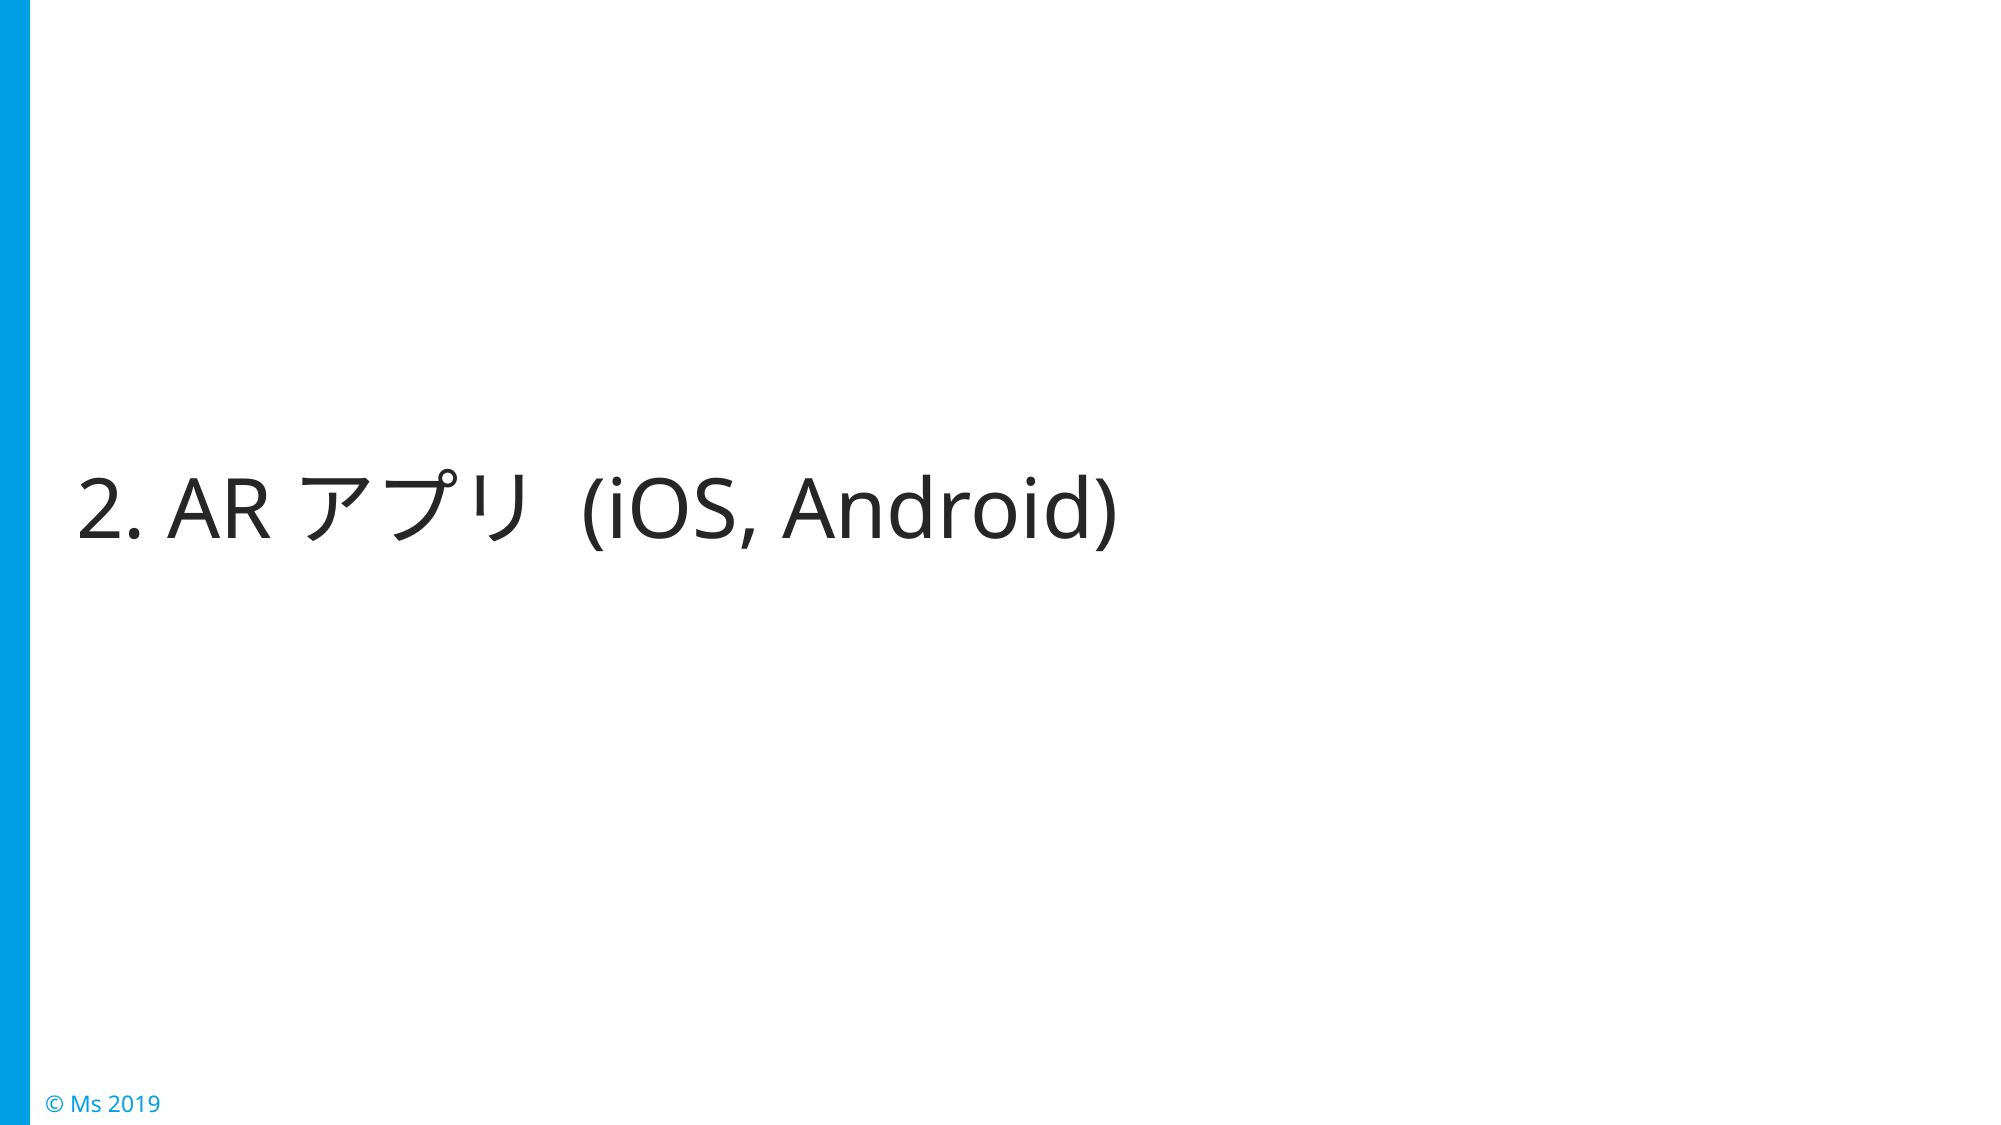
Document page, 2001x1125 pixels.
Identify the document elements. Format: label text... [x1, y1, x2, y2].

title 2. ARアプリ (iOS, Android) [61, 321, 1524, 563]
